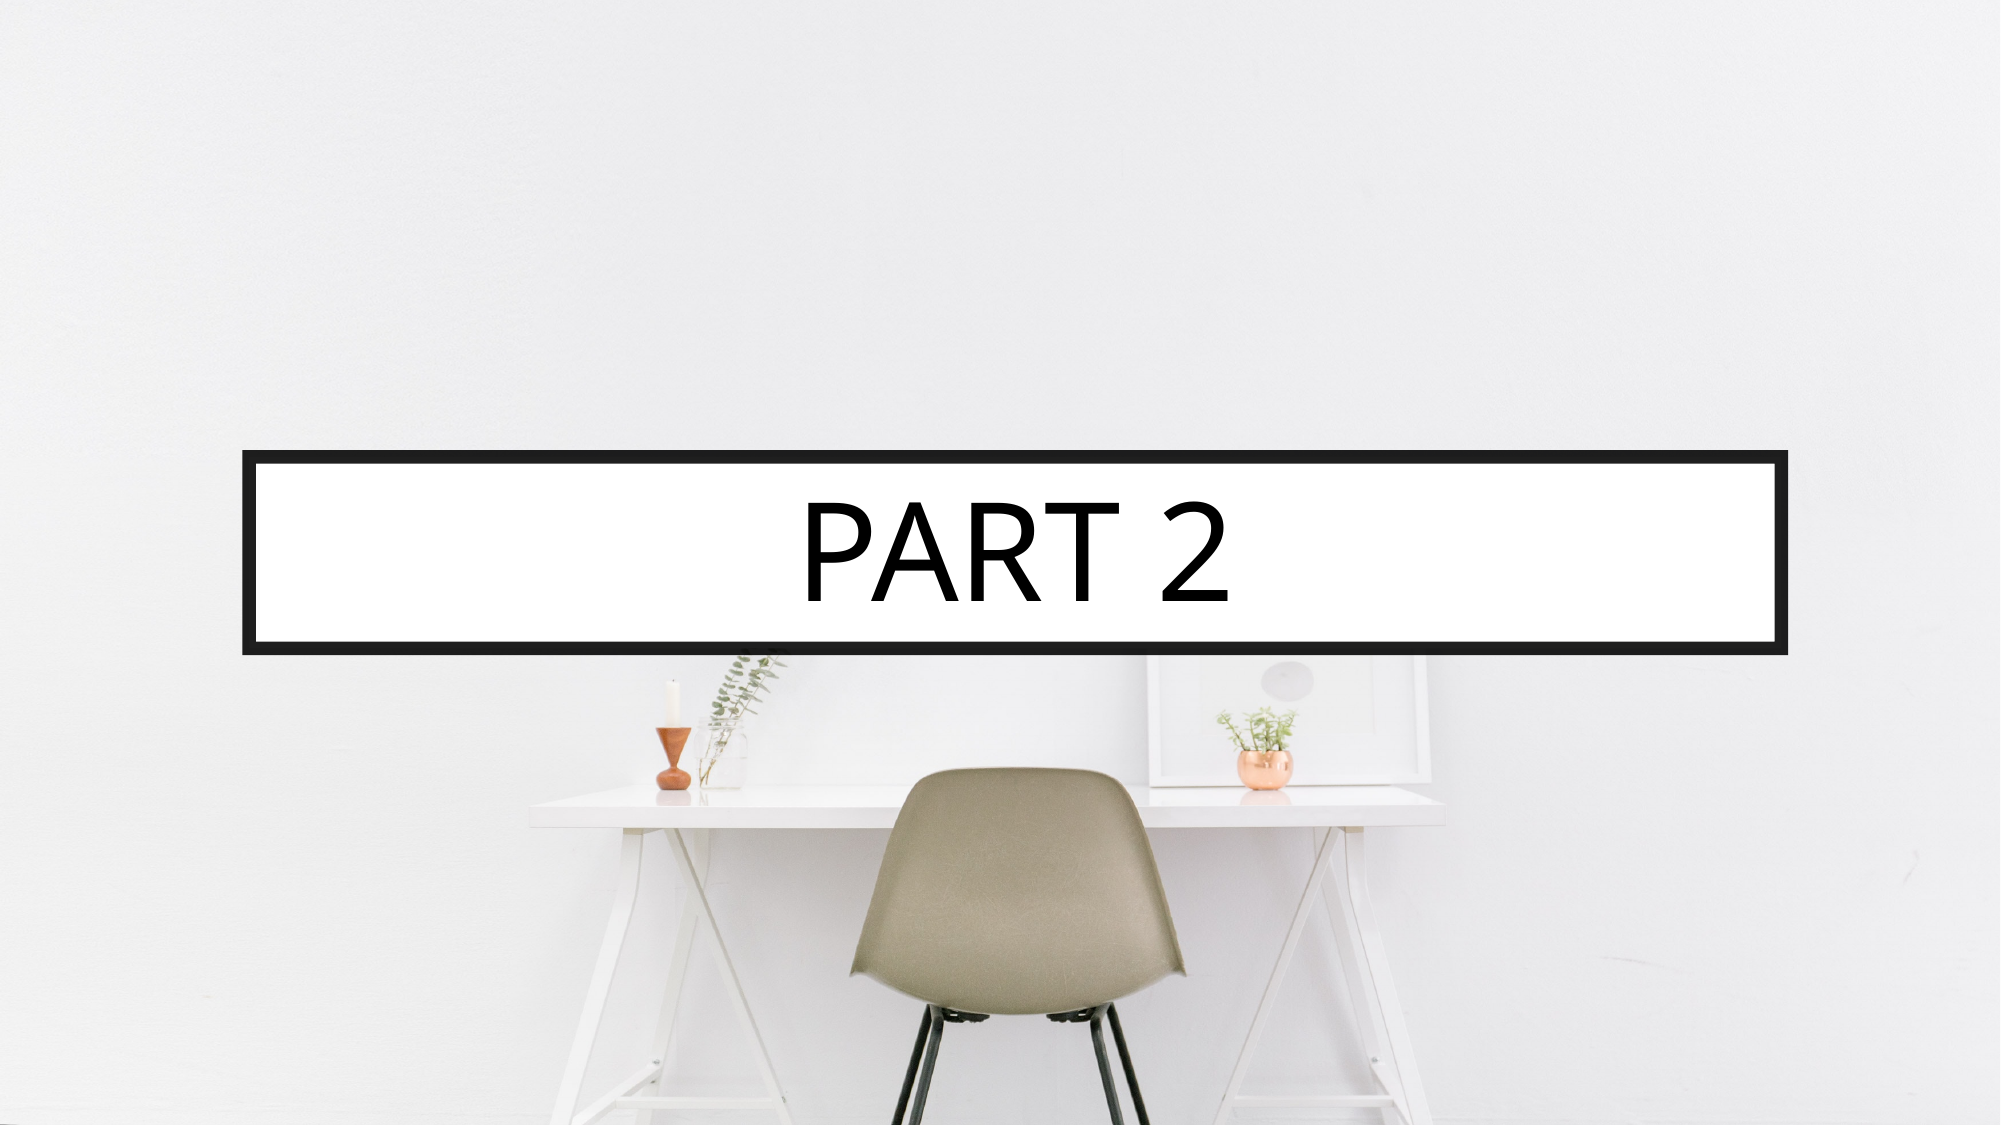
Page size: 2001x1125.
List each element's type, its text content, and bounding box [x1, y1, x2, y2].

picture [0, 0, 2001, 1125]
text_box PART 2 [249, 456, 1782, 637]
text_box [248, 456, 1782, 649]
